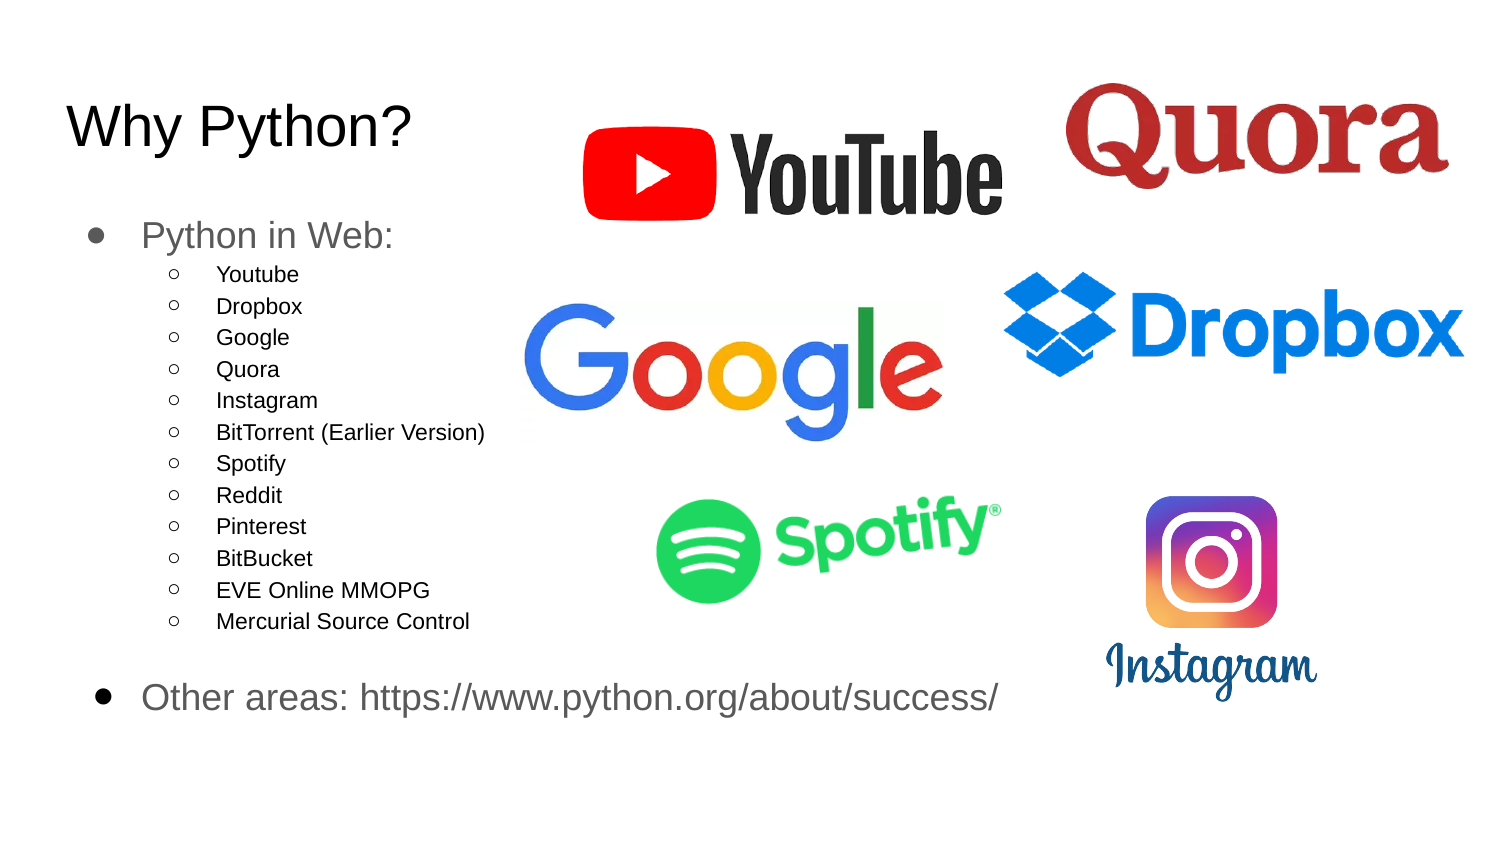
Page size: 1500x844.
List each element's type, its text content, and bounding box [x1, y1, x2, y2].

picture [522, 301, 945, 442]
list Python in Web: Youtube Dropbox Google Quora Instagram BitTorrent (Earlier Version) Spotify Reddit Pinterest BitBucket EVE Online MMOPG Mercurial Source Control Other areas: https://www.python.org/about/success/ [51, 189, 1449, 750]
picture [655, 466, 1068, 633]
picture [1002, 270, 1466, 377]
picture [581, 126, 1003, 222]
picture [1105, 495, 1317, 702]
picture [1066, 82, 1450, 190]
title Why Python? [51, 72, 1449, 167]
